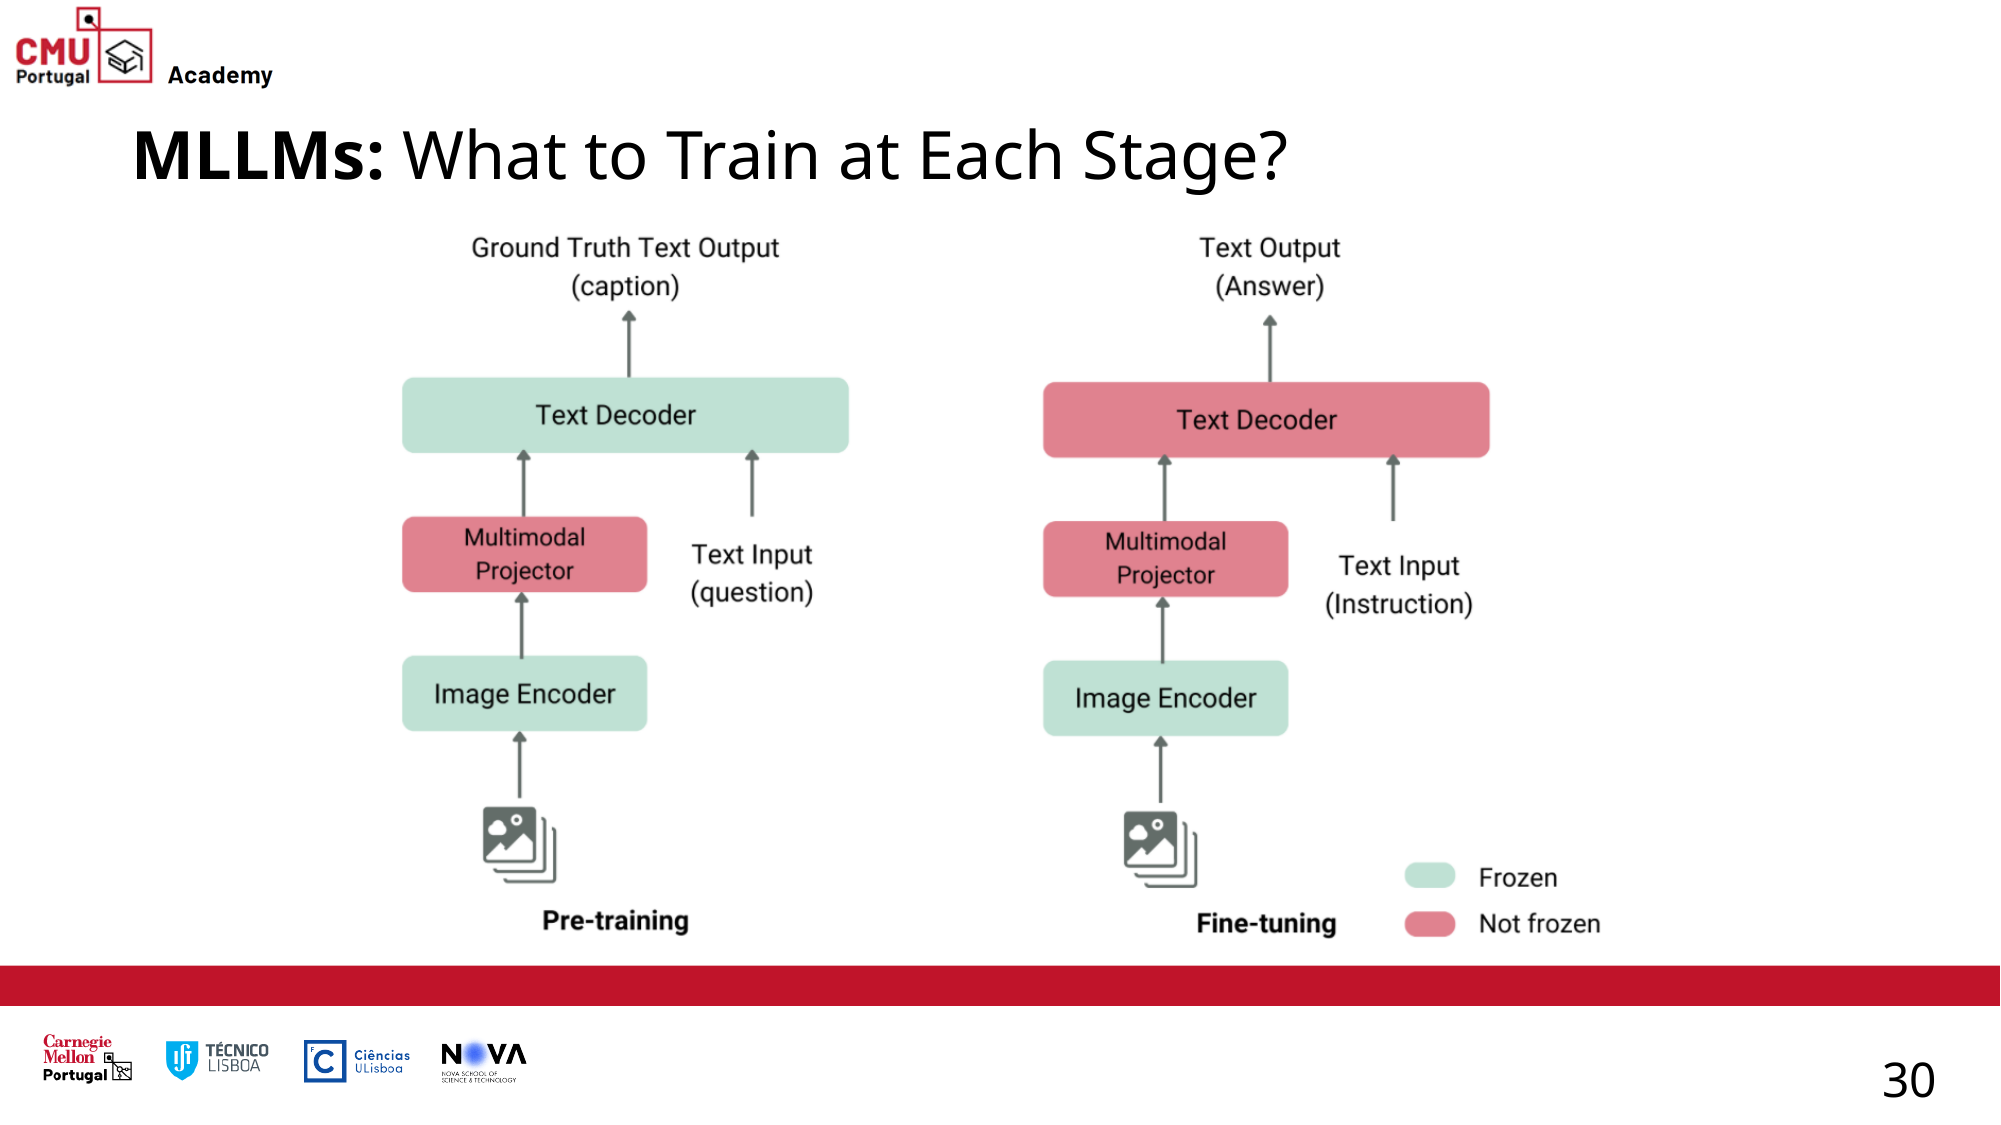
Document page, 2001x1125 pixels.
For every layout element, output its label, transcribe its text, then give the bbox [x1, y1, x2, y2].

subtitle MLLMs: What to Train at Each Stage? [111, 70, 1975, 245]
picture [5, 3, 275, 91]
text_box 30 [1830, 1042, 1953, 1103]
picture [0, 1011, 583, 1110]
slide_number 30 [1853, 1019, 1974, 1106]
picture [311, 222, 1625, 960]
